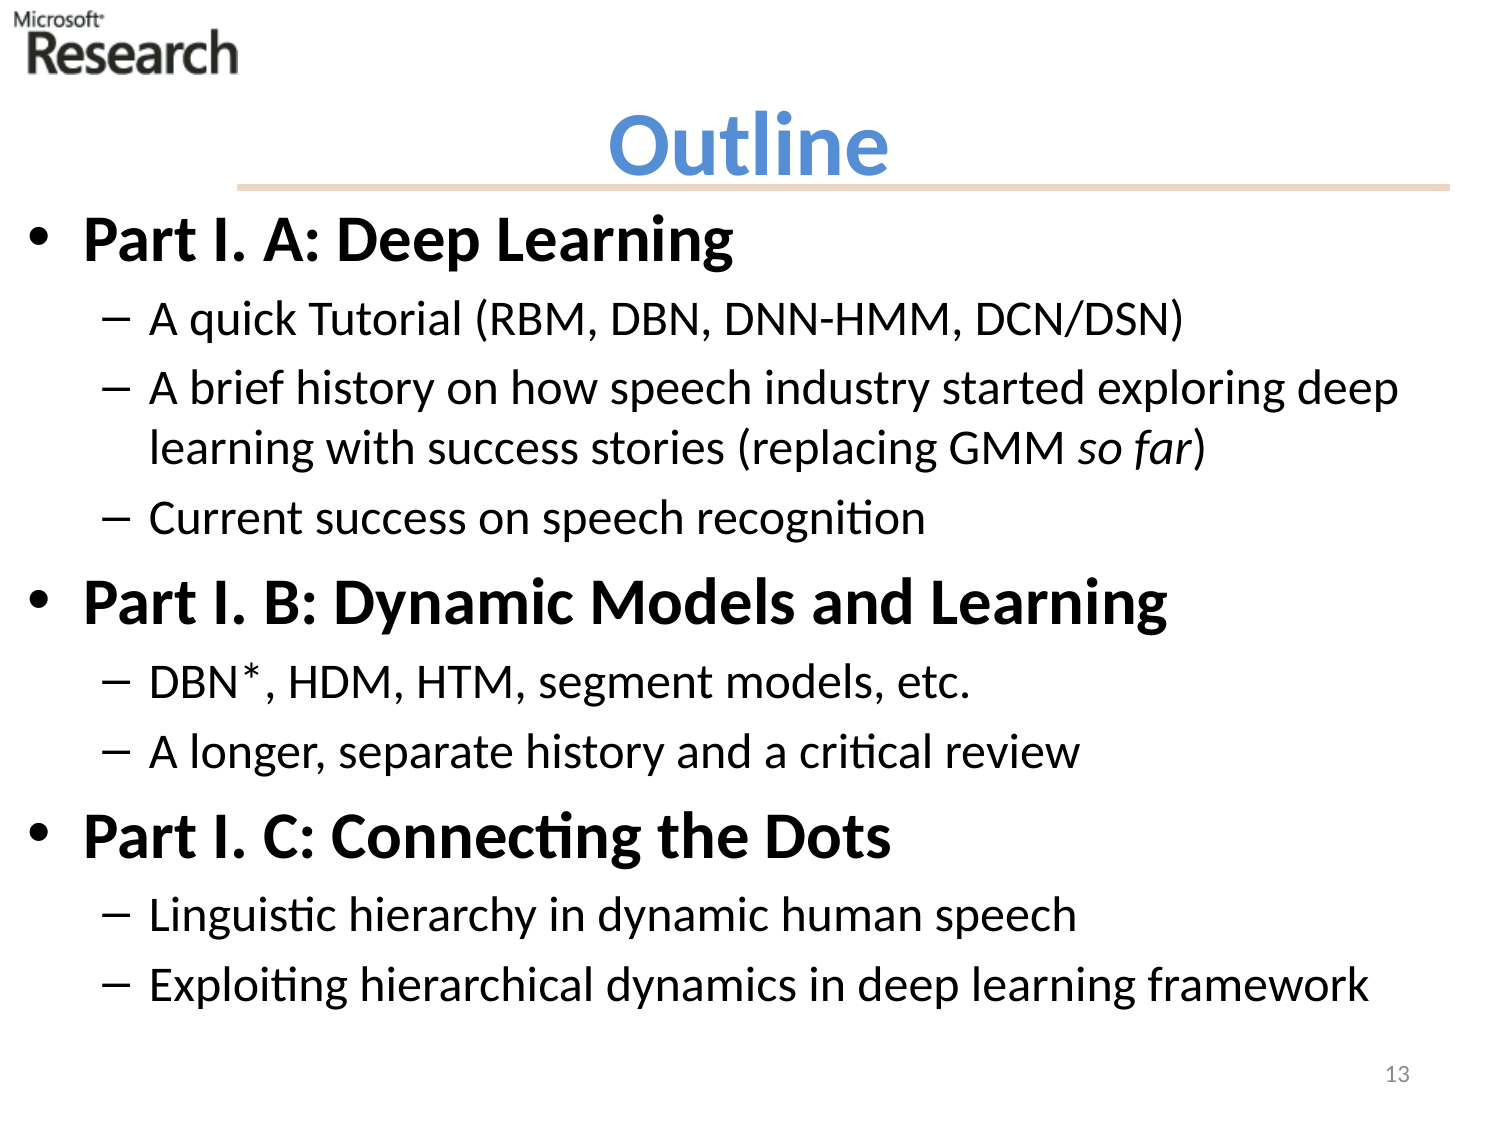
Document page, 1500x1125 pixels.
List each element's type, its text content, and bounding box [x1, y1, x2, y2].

slide_number 13 [1074, 1042, 1425, 1103]
title Outline [75, 45, 1425, 187]
picture [14, 10, 238, 75]
list Part I. A: Deep Learning A quick Tutorial (RBM, DBN, DNN-HMM, DCN/DSN) A brief history on how speech industry started exploring deep learning with success stories (replacing GMM so far) Current success on speech recognition Part I. B: Dynamic Models and Learning DBN*, HDM, HTM, segment models, etc. A longer, separate history and a critical review Part I. C: Connecting the Dots Linguistic hierarchy in dynamic human speech Exploiting hierarchical dynamics in deep learning framework [12, 187, 1450, 993]
